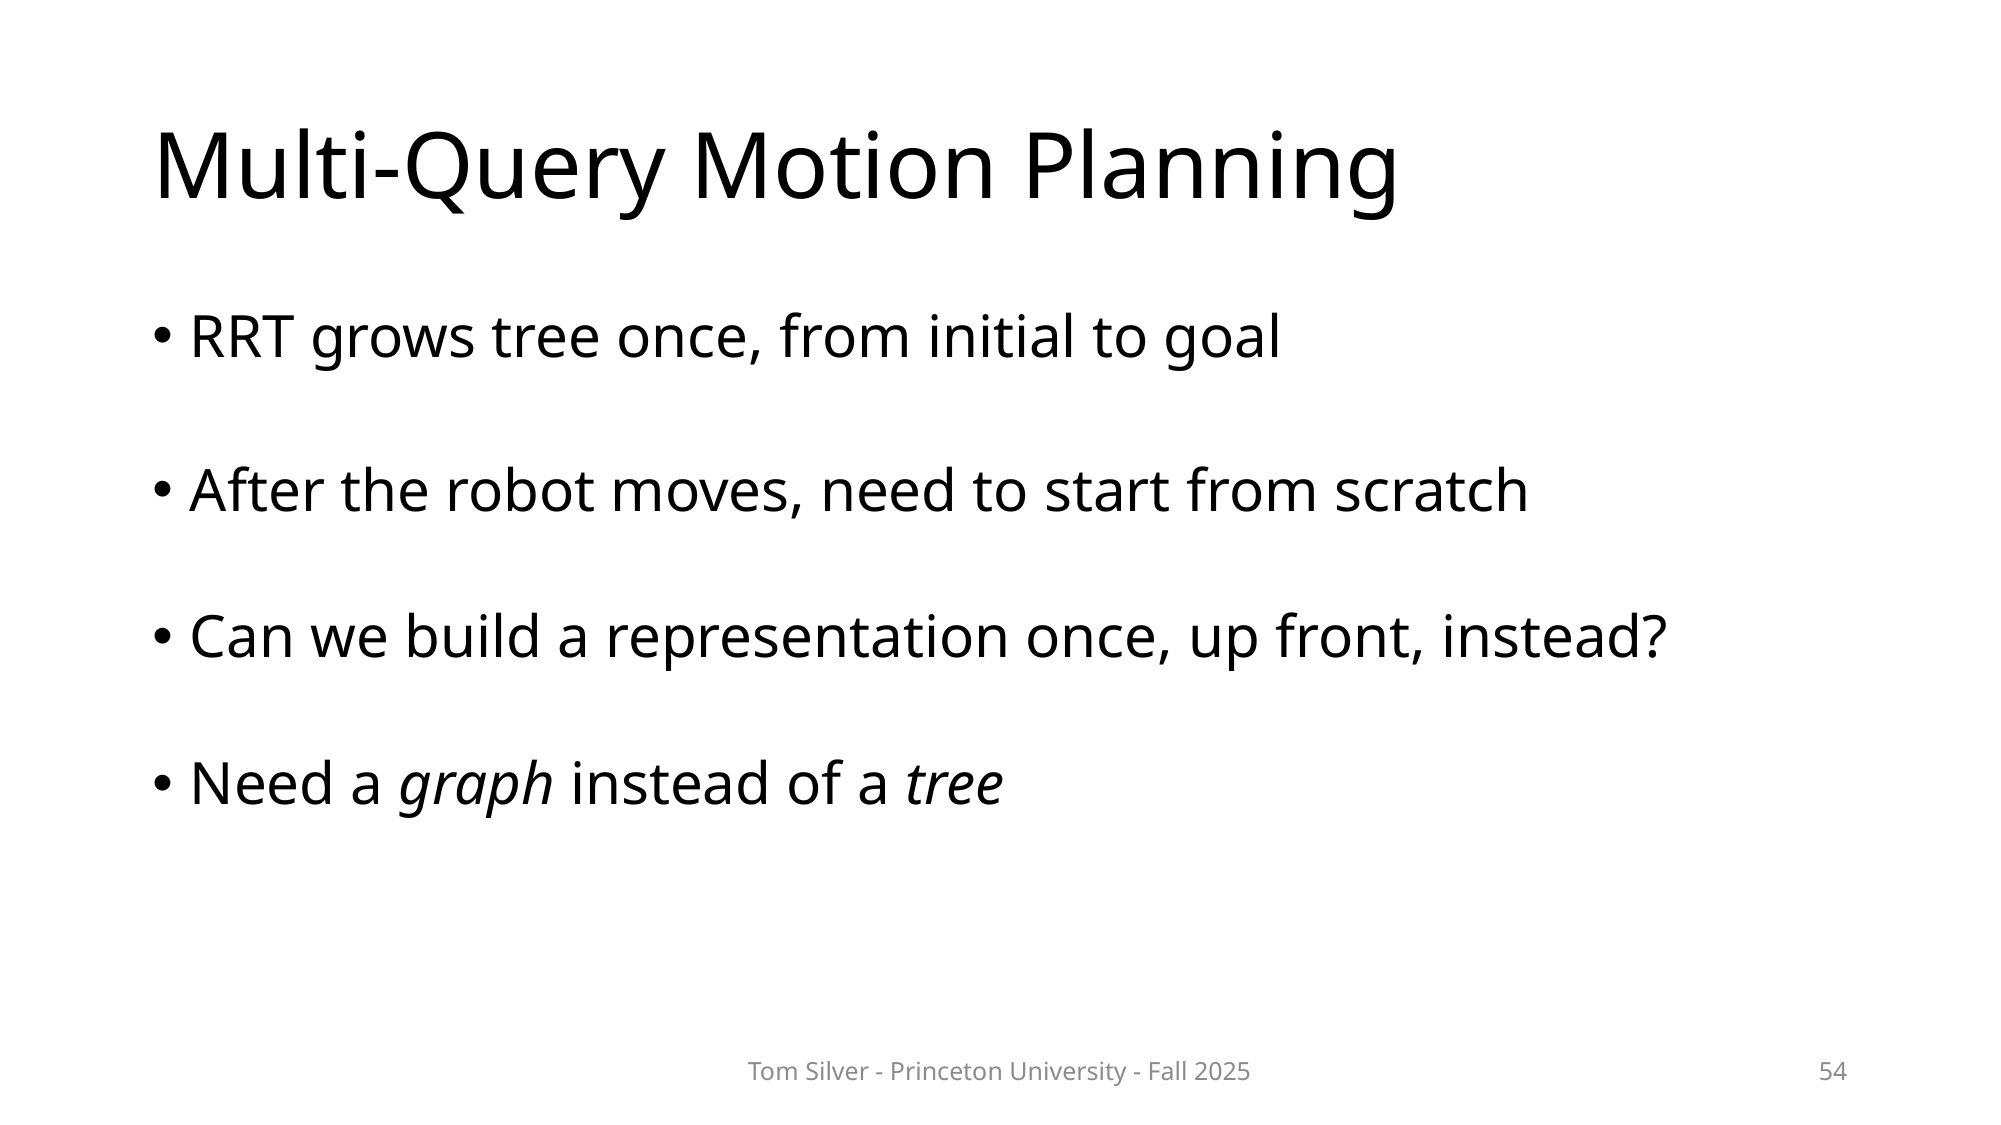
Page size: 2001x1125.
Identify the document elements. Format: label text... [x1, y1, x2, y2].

title Multi-Query Motion Planning [137, 59, 1863, 278]
slide_number 54 [1412, 1042, 1863, 1103]
list RRT grows tree once, from initial to goal After the robot moves, need to start from scratch Can we build a representation once, up front, instead? Need a graph instead of a tree [137, 299, 1863, 1014]
footer Tom Silver - Princeton University - Fall 2025 [662, 1042, 1338, 1103]
